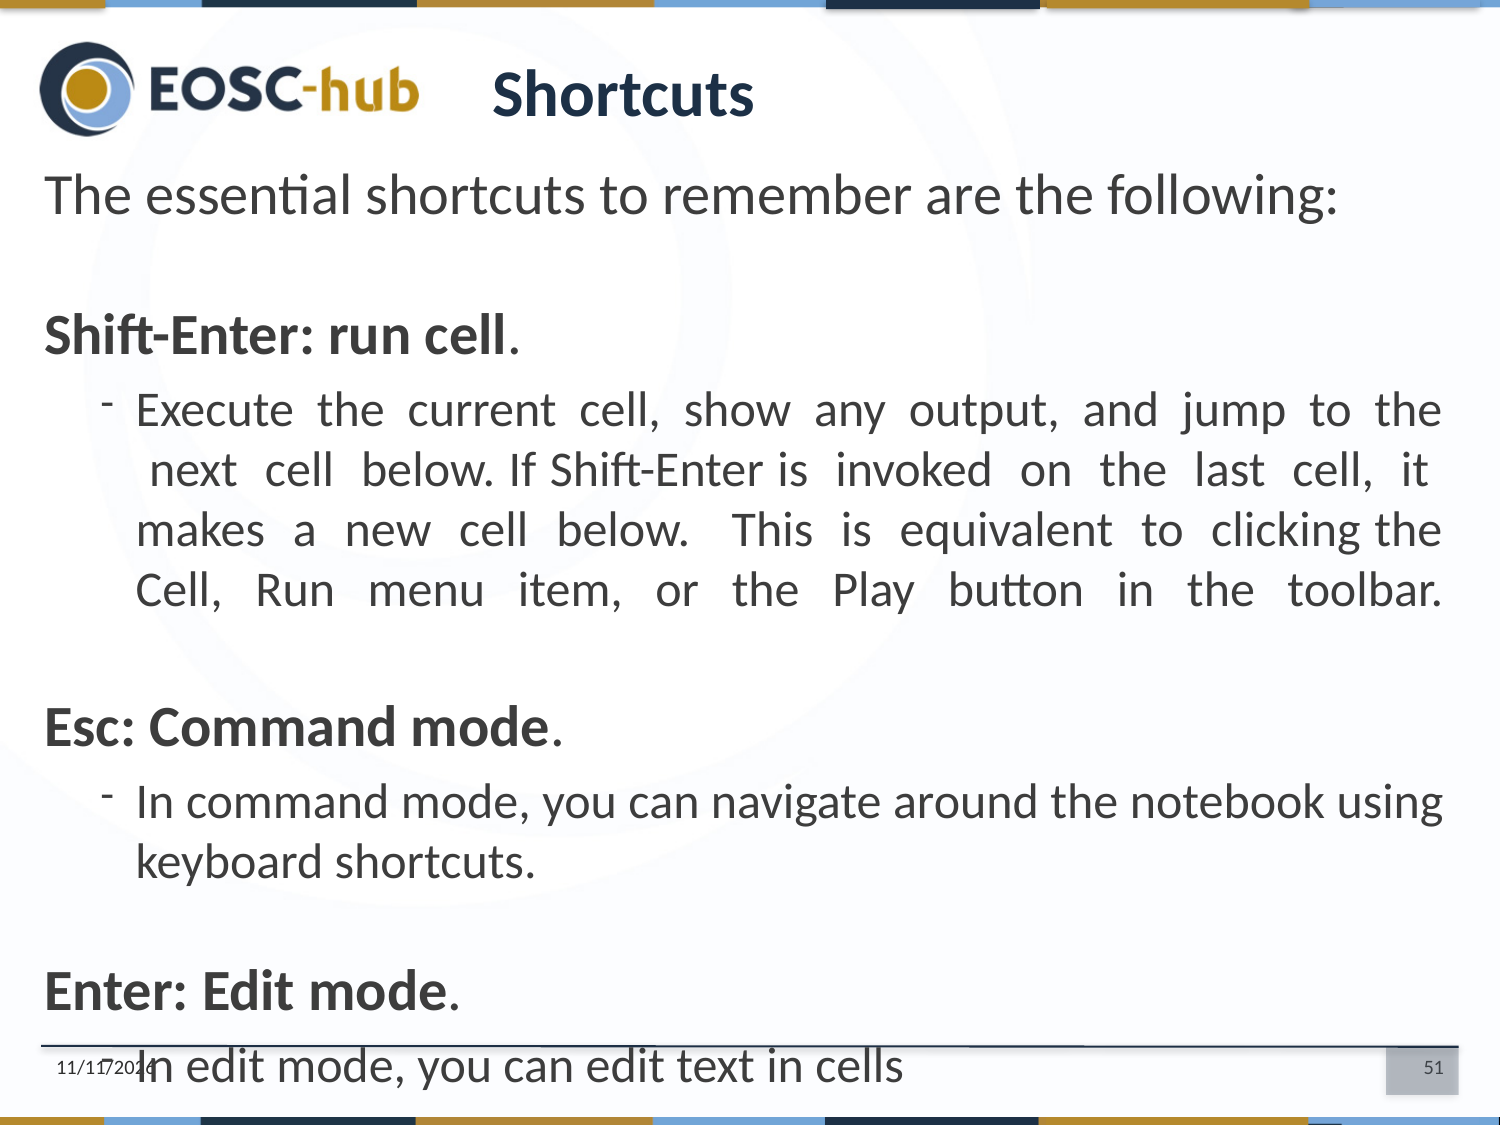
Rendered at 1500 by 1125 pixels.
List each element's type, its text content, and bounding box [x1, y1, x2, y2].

slide_number 18. 08. 17. [41, 1046, 392, 1094]
list Shortcuts [477, 42, 1459, 149]
picture [0, 0, 1500, 1125]
slide_number 51 [1074, 1046, 1459, 1094]
list The essential shortcuts to remember are the following: Shift-Enter: run cell. Execute the current cell, show any output, and jump to the next cell below. If Shift-Enter is invoked on the last cell, it makes a new cell below. This is equivalent to clicking the Cell, Run menu item, or the Play button in the toolbar. Esc: Command mode. In command mode, you can navigate around the notebook using keyboard shortcuts. Enter: Edit mode. In edit mode, you can edit text in cells [29, 149, 1459, 934]
